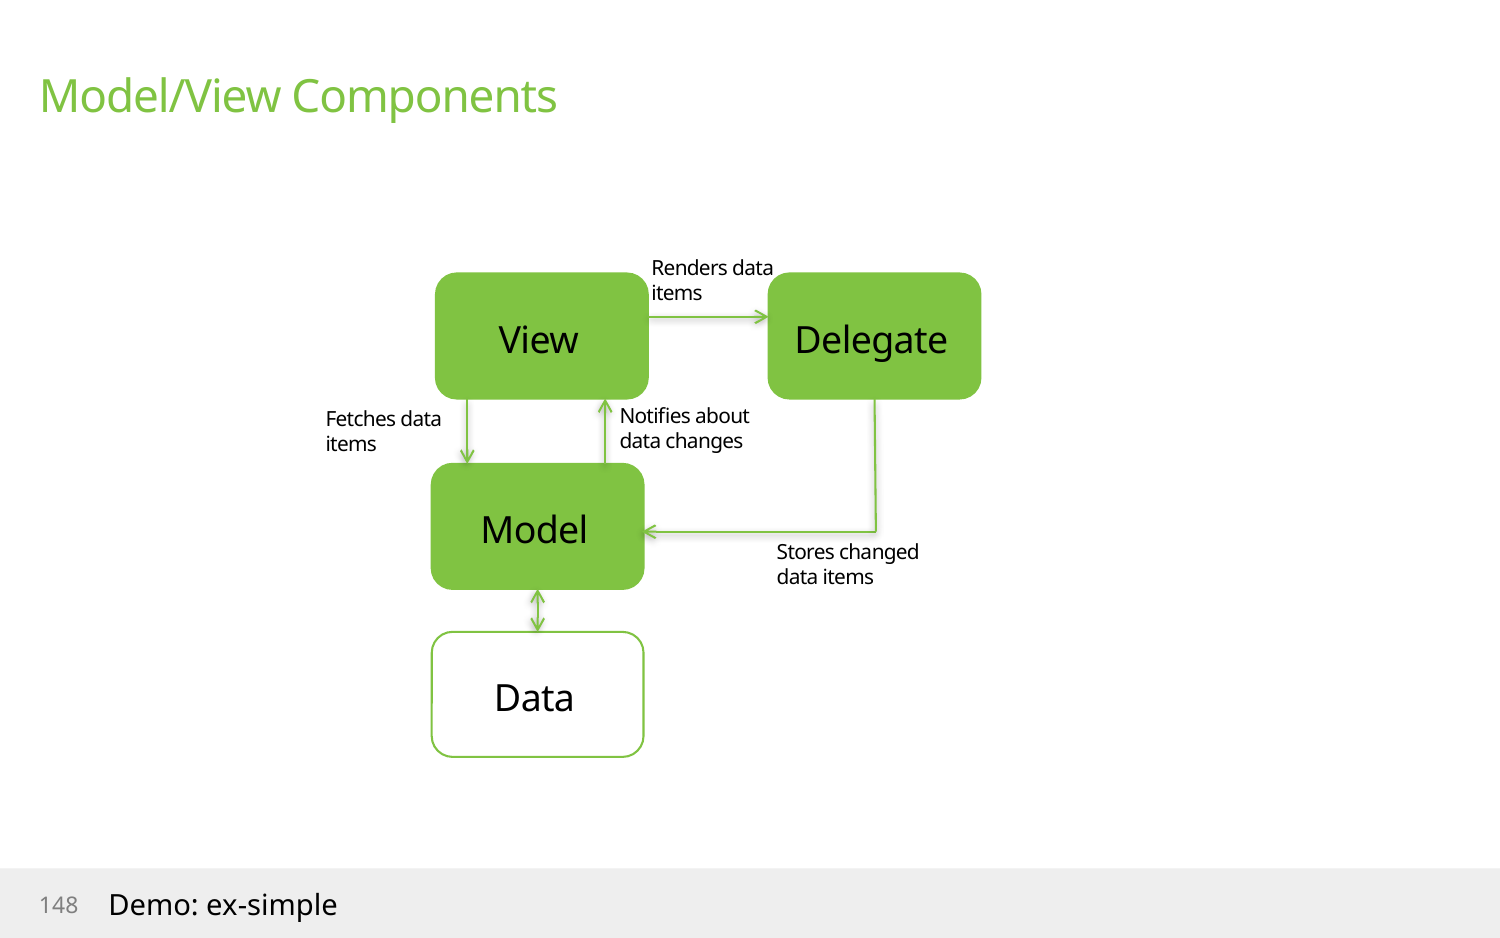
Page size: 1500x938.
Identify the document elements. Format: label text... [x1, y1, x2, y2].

text_box Demo: ex-simple [93, 894, 795, 927]
text_box Fetches data items [325, 406, 454, 457]
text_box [768, 273, 981, 399]
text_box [435, 273, 648, 399]
text_box Notifies about data changes [619, 403, 789, 454]
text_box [431, 631, 644, 758]
slide_number 148 [39, 892, 410, 921]
text_box Renders data items [651, 254, 821, 305]
text_box Stores changed data items [776, 538, 946, 589]
title Model/View Components [39, 66, 1052, 195]
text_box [431, 463, 644, 590]
